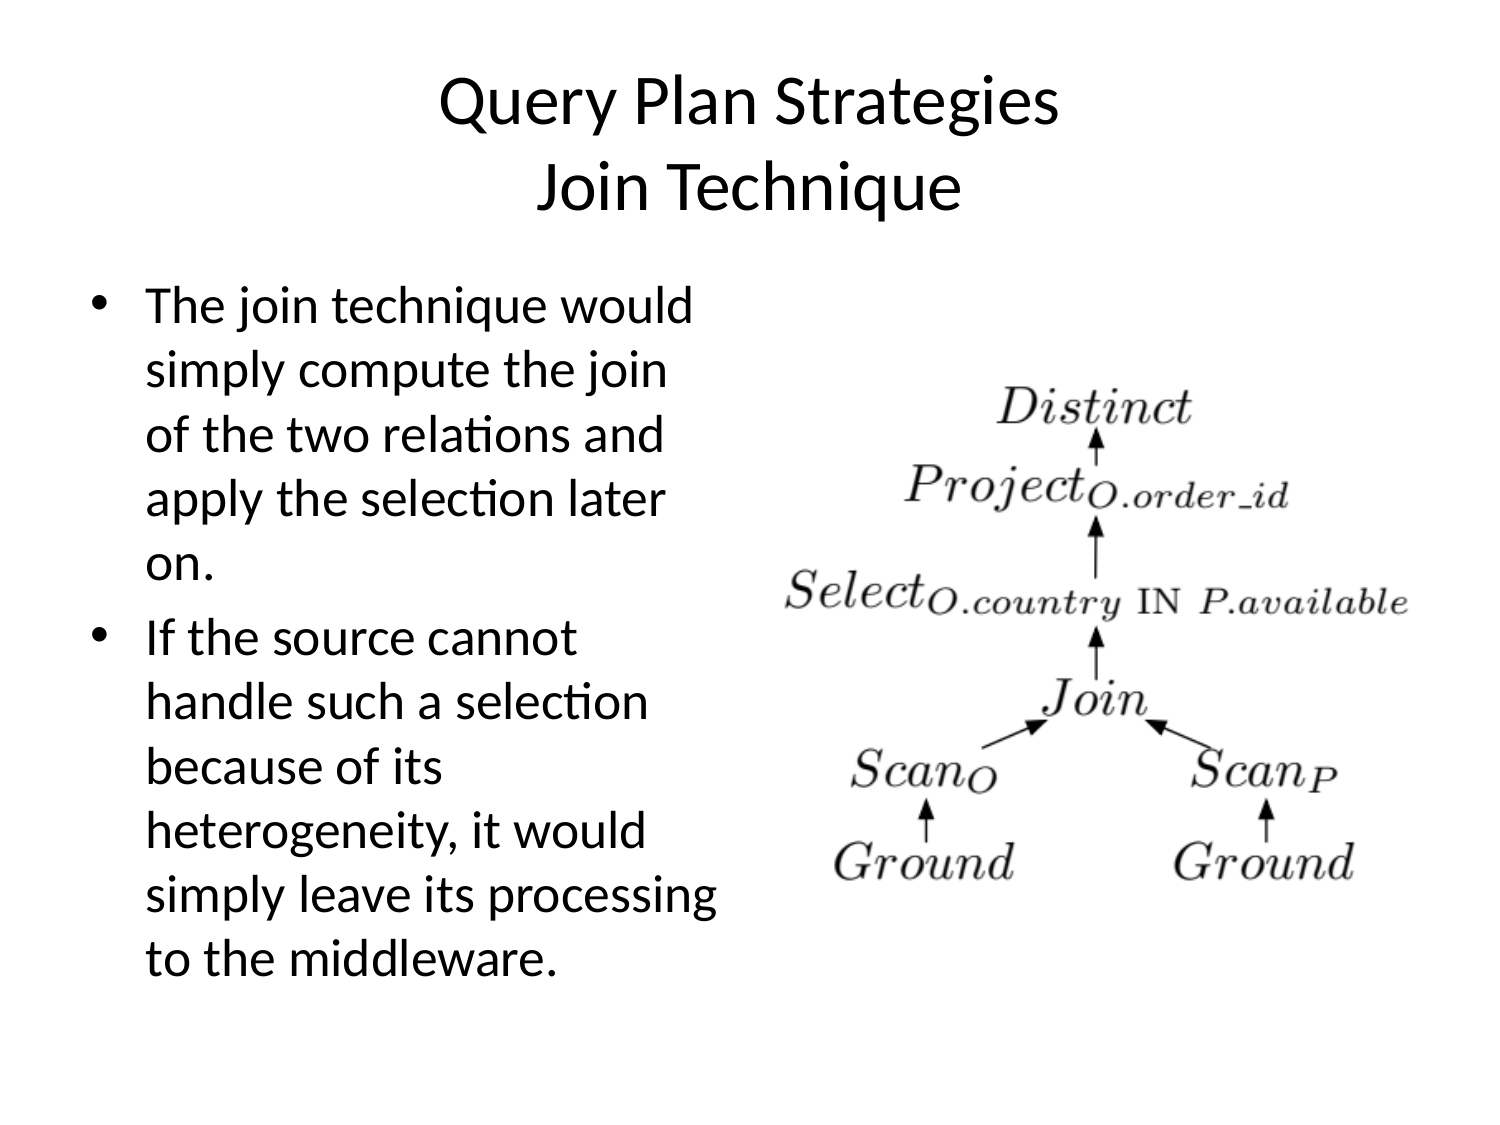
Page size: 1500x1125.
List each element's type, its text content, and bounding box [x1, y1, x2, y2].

list The join technique would simply compute the join of the two relations and apply the selection later on. If the source cannot handle such a selection because of its heterogeneity, it would simply leave its processing to the middleware. [75, 262, 738, 1005]
title Query Plan Strategies Join Technique [75, 45, 1425, 233]
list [762, 262, 1426, 1006]
